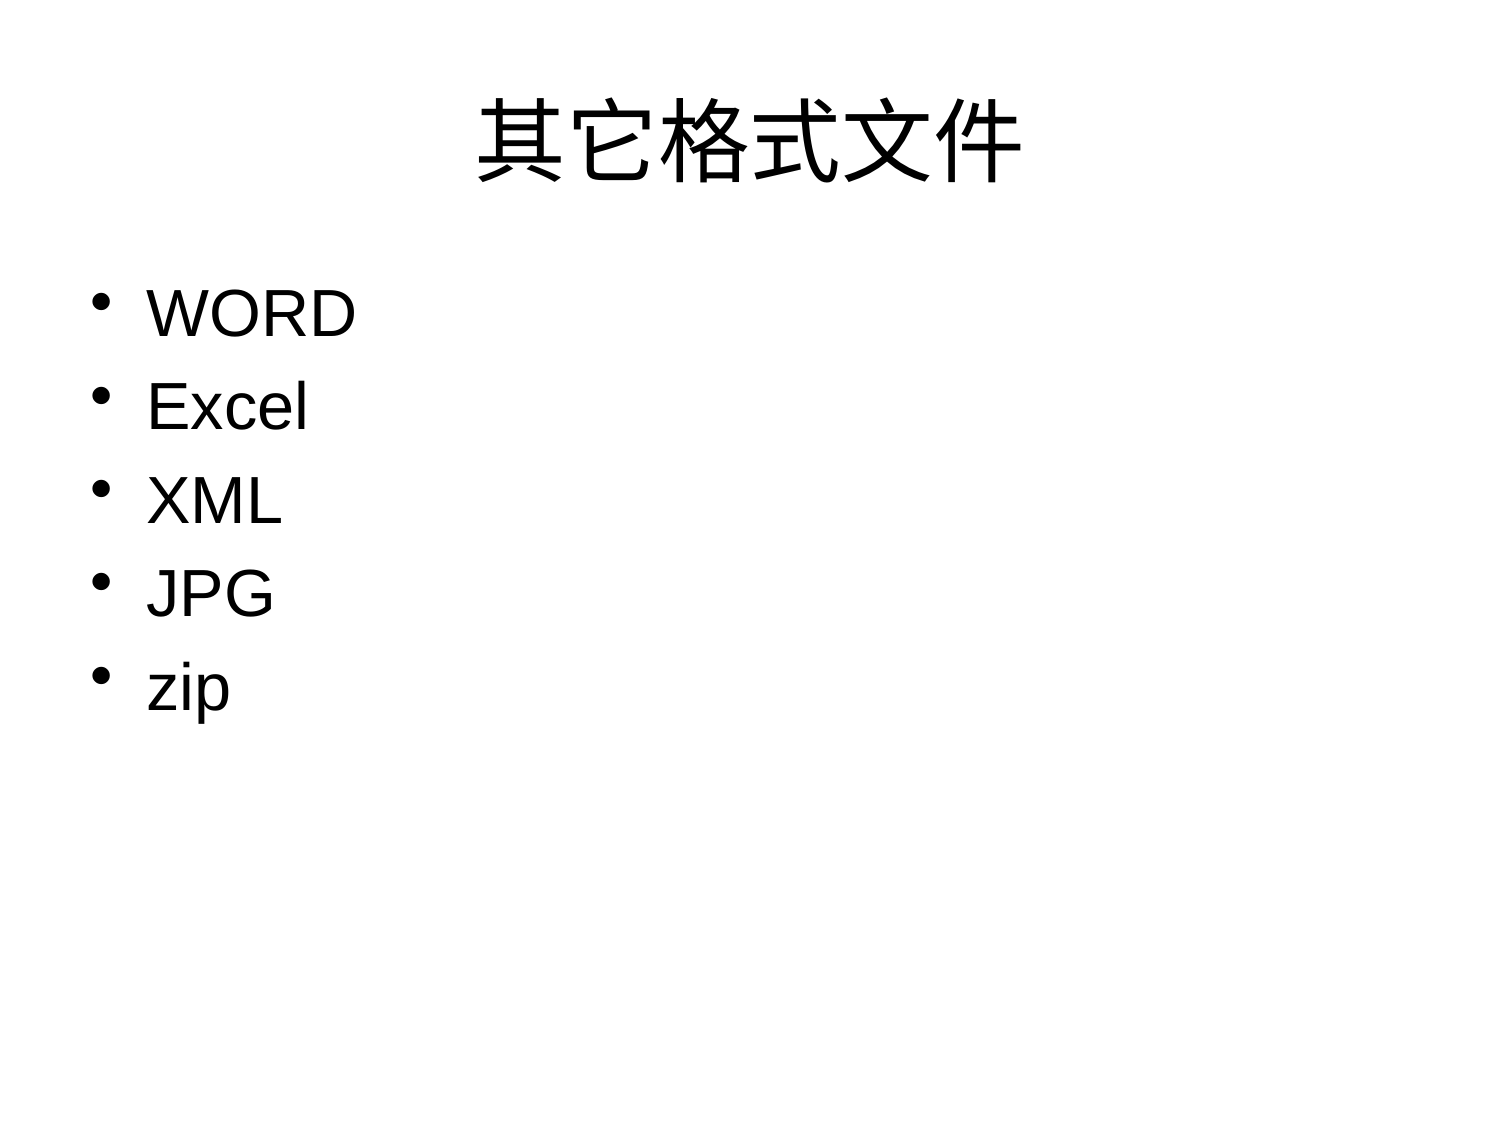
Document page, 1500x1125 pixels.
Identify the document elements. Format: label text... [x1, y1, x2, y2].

list WORD Excel XML JPG zip [75, 262, 1425, 1005]
title 其它格式文件 [75, 45, 1425, 233]
